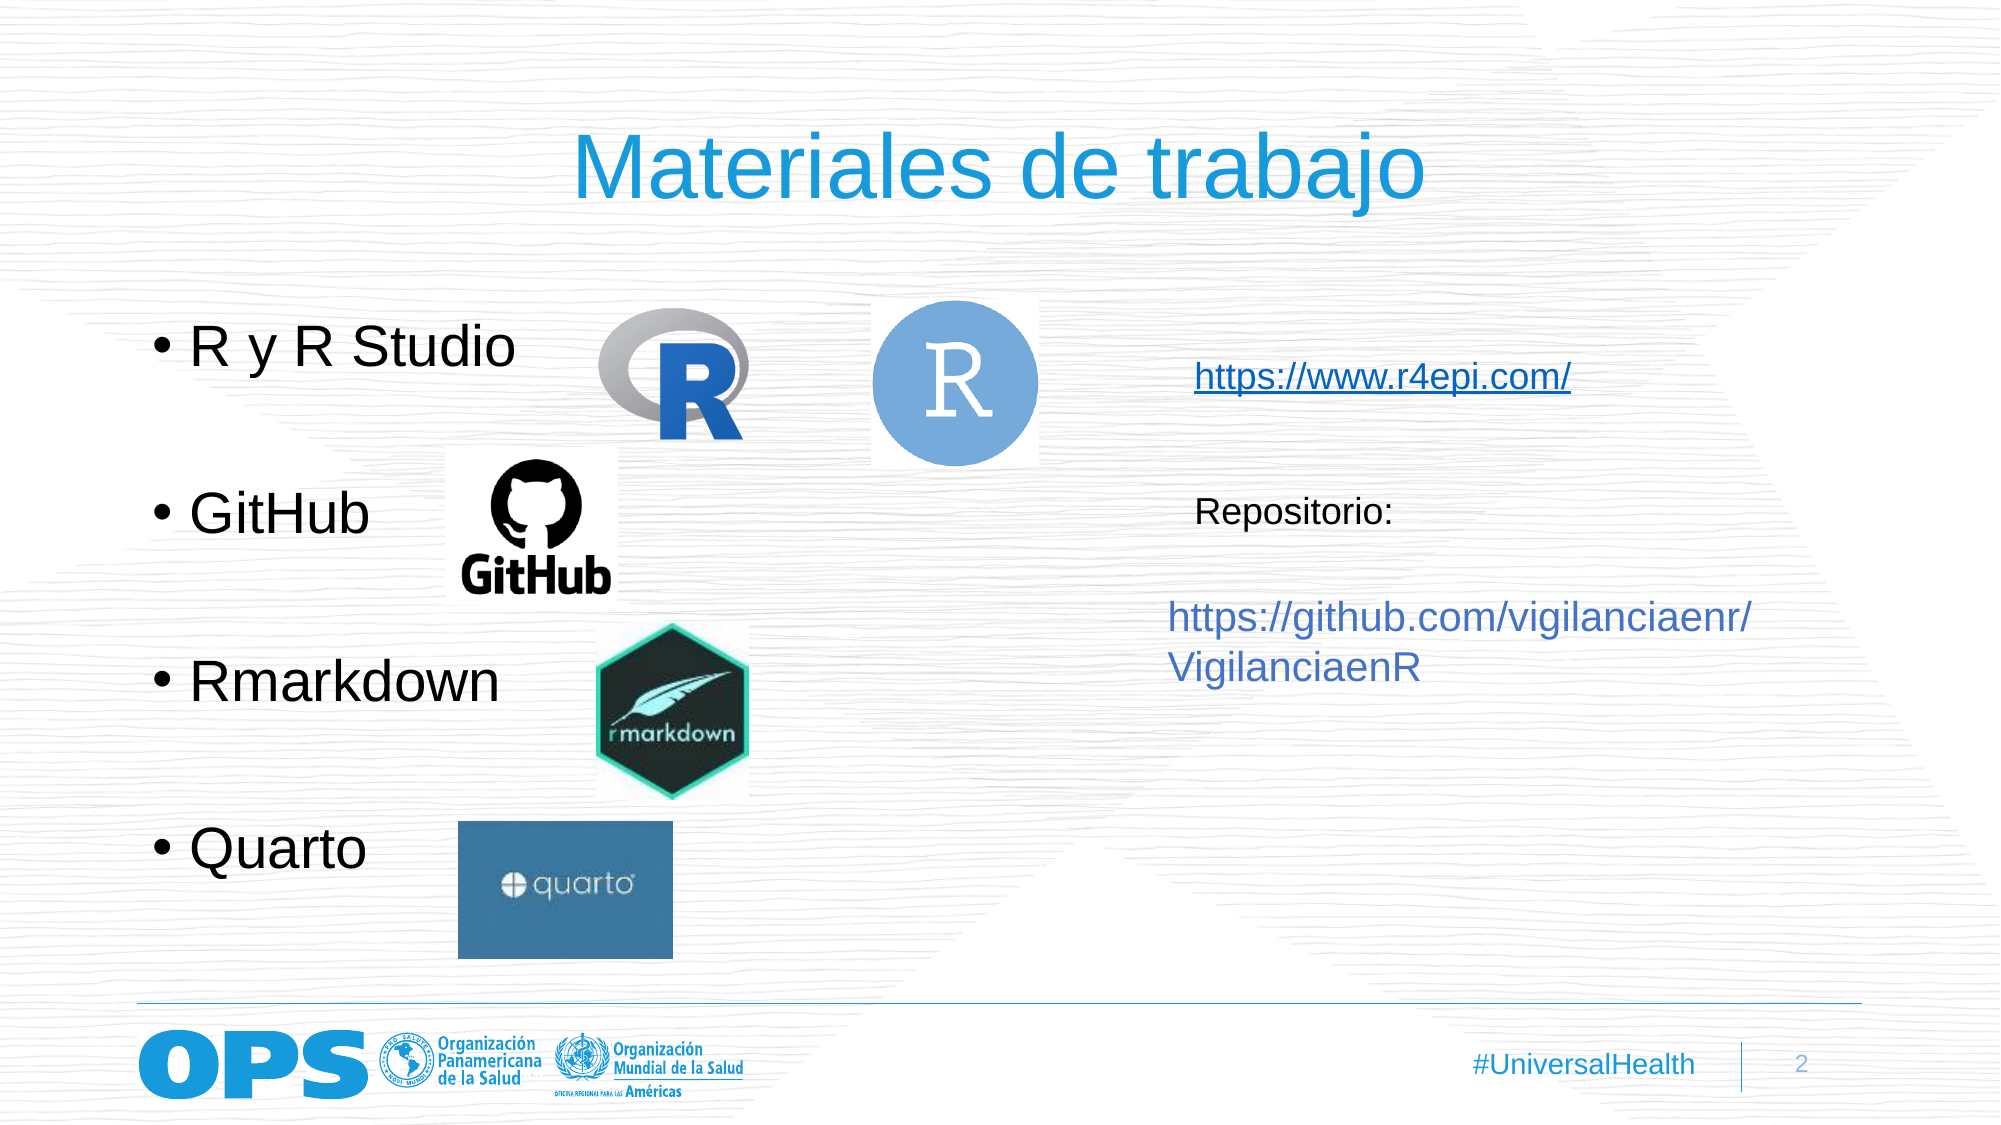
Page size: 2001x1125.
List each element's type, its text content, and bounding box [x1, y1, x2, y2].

picture [596, 623, 749, 800]
list R y R Studio GitHub Rmarkdown Quarto [137, 299, 1691, 982]
picture [871, 299, 1039, 467]
slide_number 2 [1741, 1032, 1863, 1093]
picture [445, 447, 618, 605]
picture [598, 307, 749, 440]
title Materiales de trabajo [137, 59, 1863, 278]
text_box https://www.r4epi.com/ Repositorio: [1179, 299, 1928, 585]
text_box https://github.com/vigilanciaenr/VigilanciaenR [1152, 582, 1833, 698]
picture [458, 821, 673, 959]
